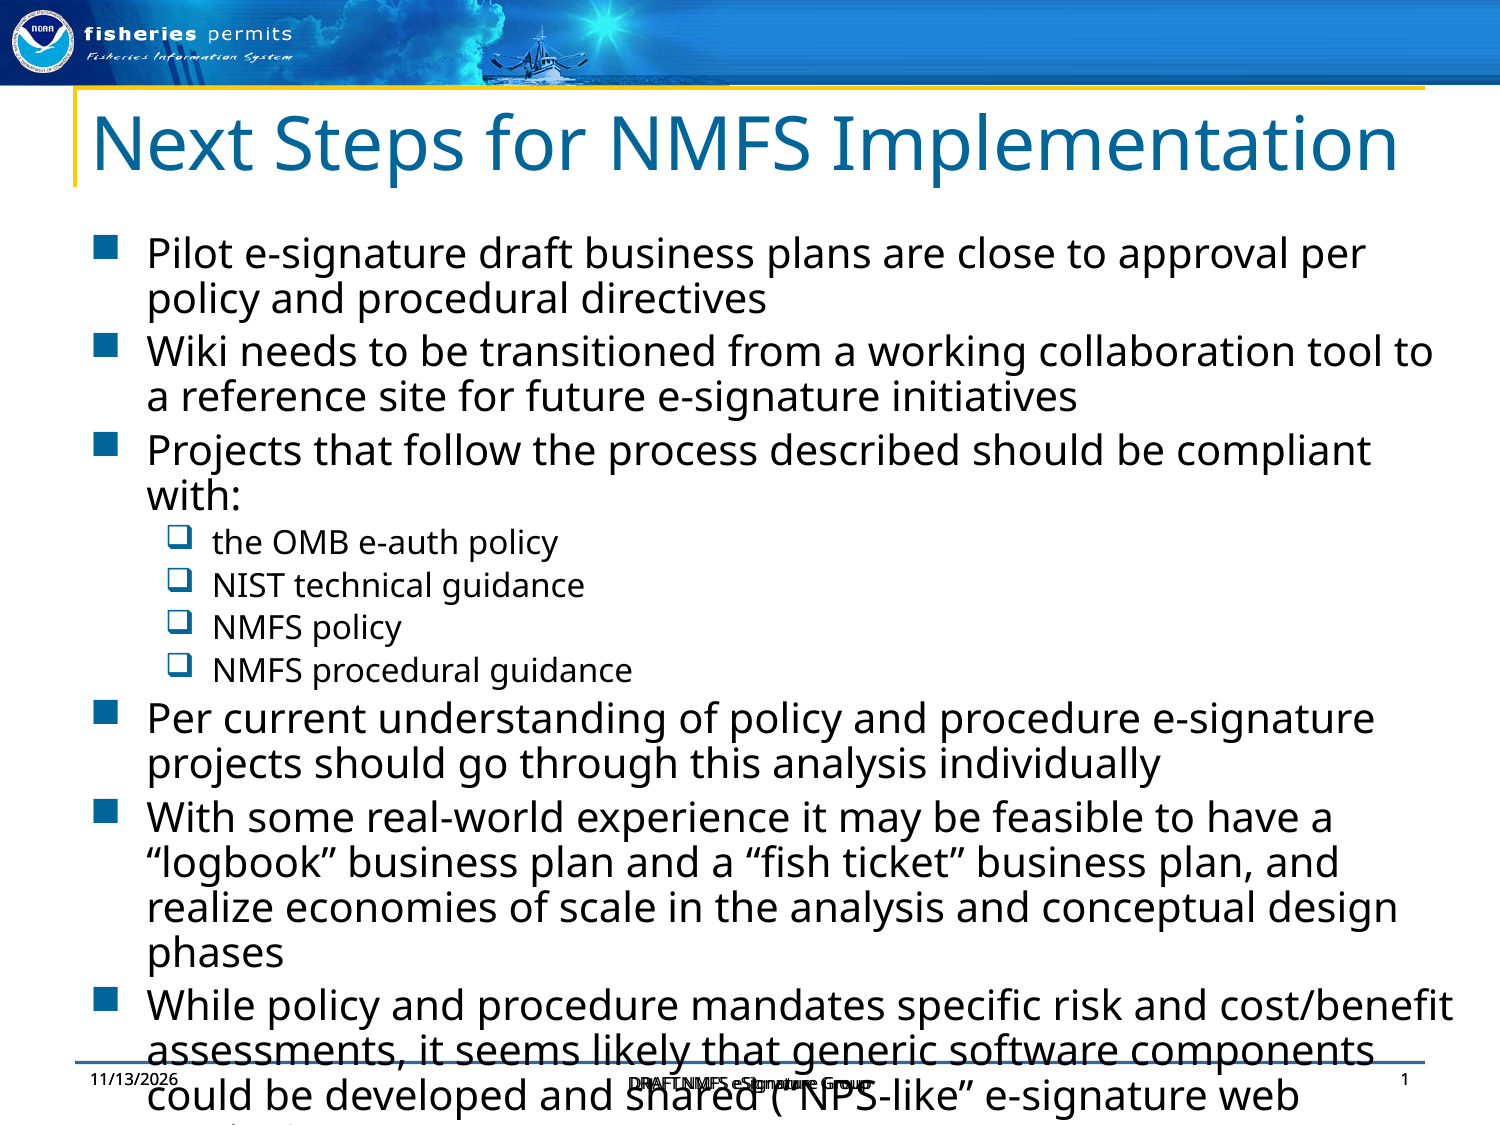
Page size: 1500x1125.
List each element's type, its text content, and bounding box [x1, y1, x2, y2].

picture [190, 0, 1500, 86]
title Next Steps for NMFS Implementation [75, 87, 1475, 200]
list Pilot e-signature draft business plans are close to approval per policy and procedural directives Wiki needs to be transitioned from a working collaboration tool to a reference site for future e-signature initiatives Projects that follow the process described should be compliant with: the OMB e-auth policy NIST technical guidance NMFS policy NMFS procedural guidance Per current understanding of policy and procedure e-signature projects should go through this analysis individually With some real-world experience it may be feasible to have a “logbook” business plan and a “fish ticket” business plan, and realize economies of scale in the analysis and conceptual design phases While policy and procedure mandates specific risk and cost/benefit assessments, it seems likely that generic software components could be developed and shared (“NPS-like” e-signature web service?) [75, 224, 1475, 1050]
text_box 2/23/2025 [75, 1062, 425, 1100]
picture [170, 31, 183, 40]
text_box 50 [1074, 1062, 1425, 1100]
text_box DRAFTNMFS eSignature Group [512, 1062, 988, 1100]
picture [0, 0, 195, 86]
picture [186, 31, 196, 41]
